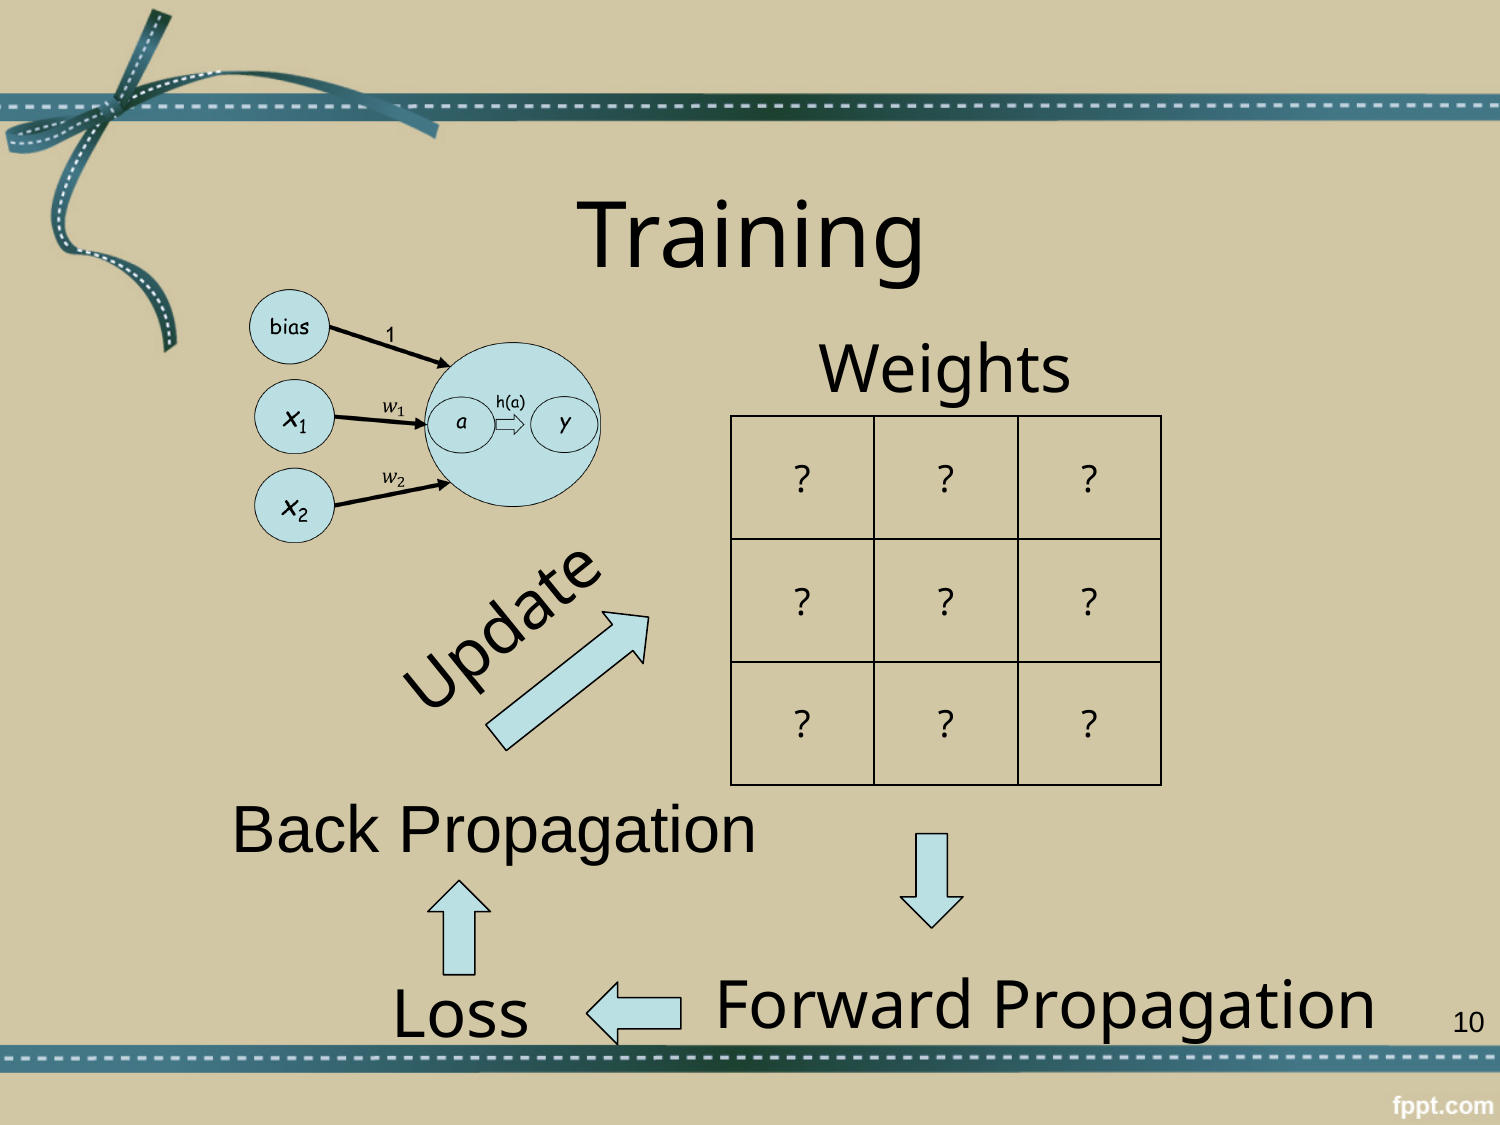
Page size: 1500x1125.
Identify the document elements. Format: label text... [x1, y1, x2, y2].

title Training [77, 137, 1428, 325]
table_cell ? [875, 663, 1017, 784]
text_box Weights [804, 318, 1088, 414]
table_cell ? [1019, 663, 1160, 784]
picture [0, 0, 1500, 1125]
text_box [375, 975, 681, 1060]
slide_number 10 [1149, 995, 1500, 1074]
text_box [214, 778, 776, 975]
table_cell ? [732, 540, 873, 661]
table_cell ? [875, 540, 1017, 661]
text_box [708, 833, 1385, 1051]
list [249, 289, 601, 543]
table_cell ? [1019, 540, 1160, 661]
table_header ? [732, 417, 873, 538]
table_header ? [1019, 417, 1160, 538]
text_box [377, 576, 670, 711]
table_cell ? [732, 663, 873, 784]
table_header ? [875, 417, 1017, 538]
